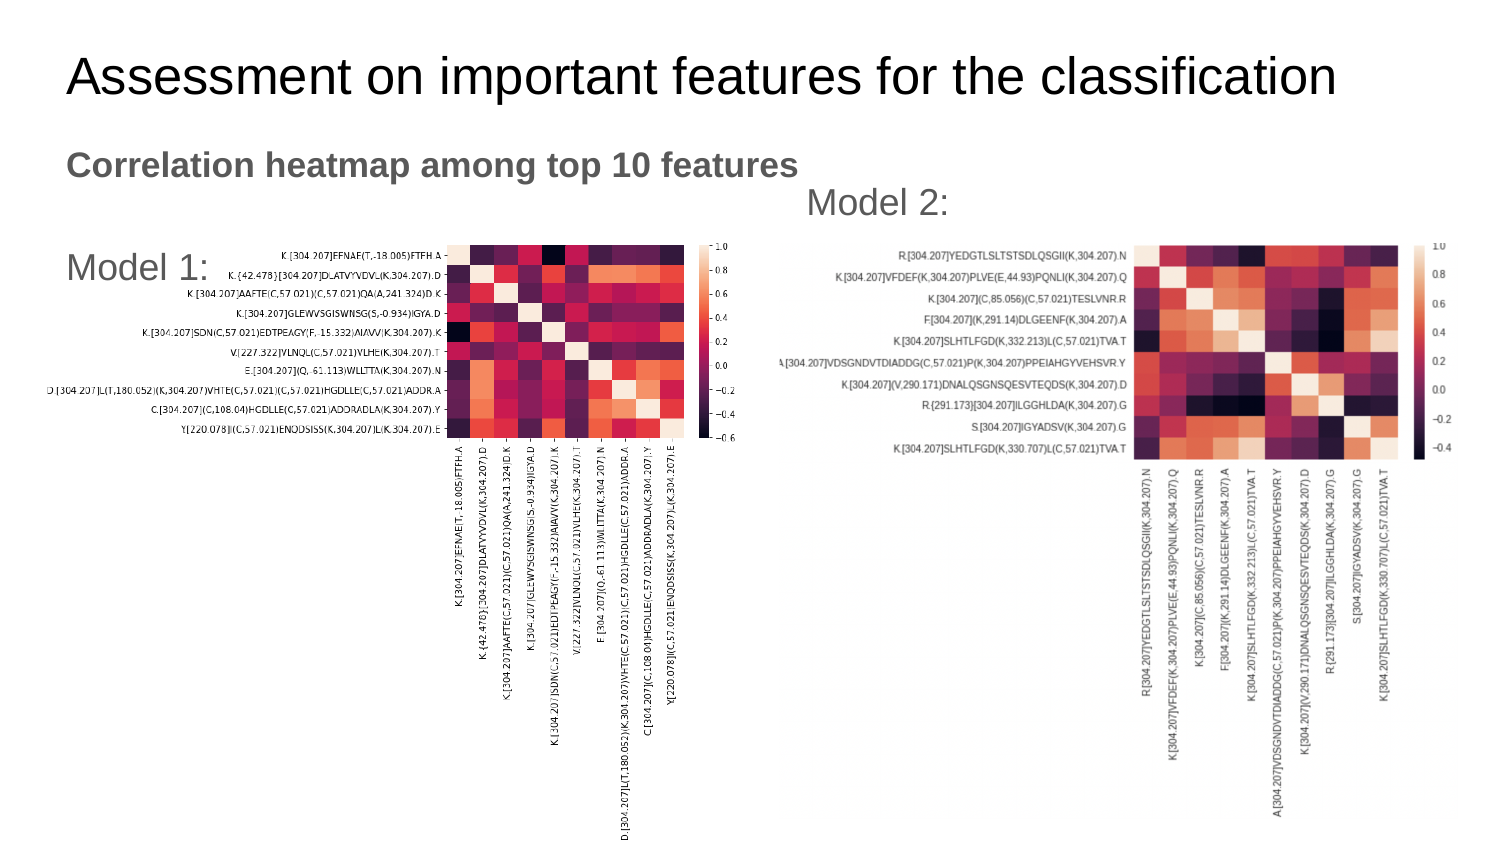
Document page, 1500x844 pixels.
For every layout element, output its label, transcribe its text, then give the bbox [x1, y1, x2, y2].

picture [779, 242, 1458, 820]
list Model 2: [791, 104, 1500, 739]
title Assessment on important features for the classification [51, 26, 1449, 120]
list Correlation heatmap among top 10 features Model 1: [51, 120, 791, 755]
picture [40, 236, 741, 844]
